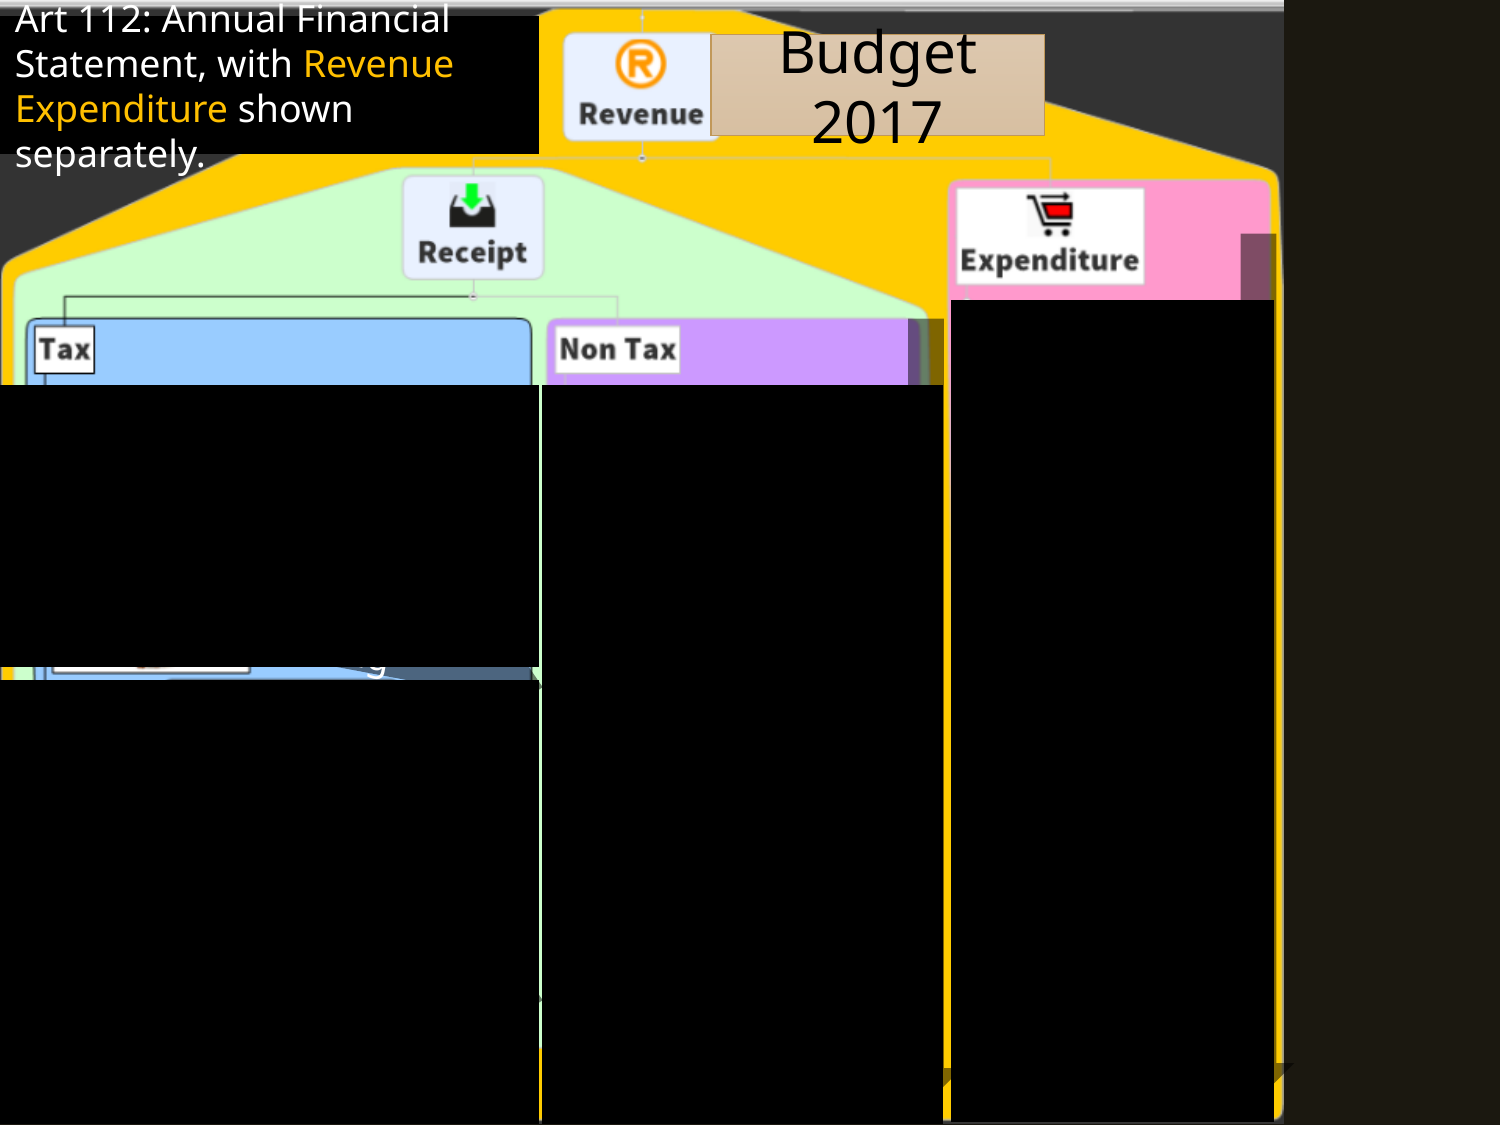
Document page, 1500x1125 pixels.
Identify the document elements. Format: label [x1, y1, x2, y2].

picture [0, 0, 1284, 1124]
text_box [1284, 1063, 1295, 1074]
